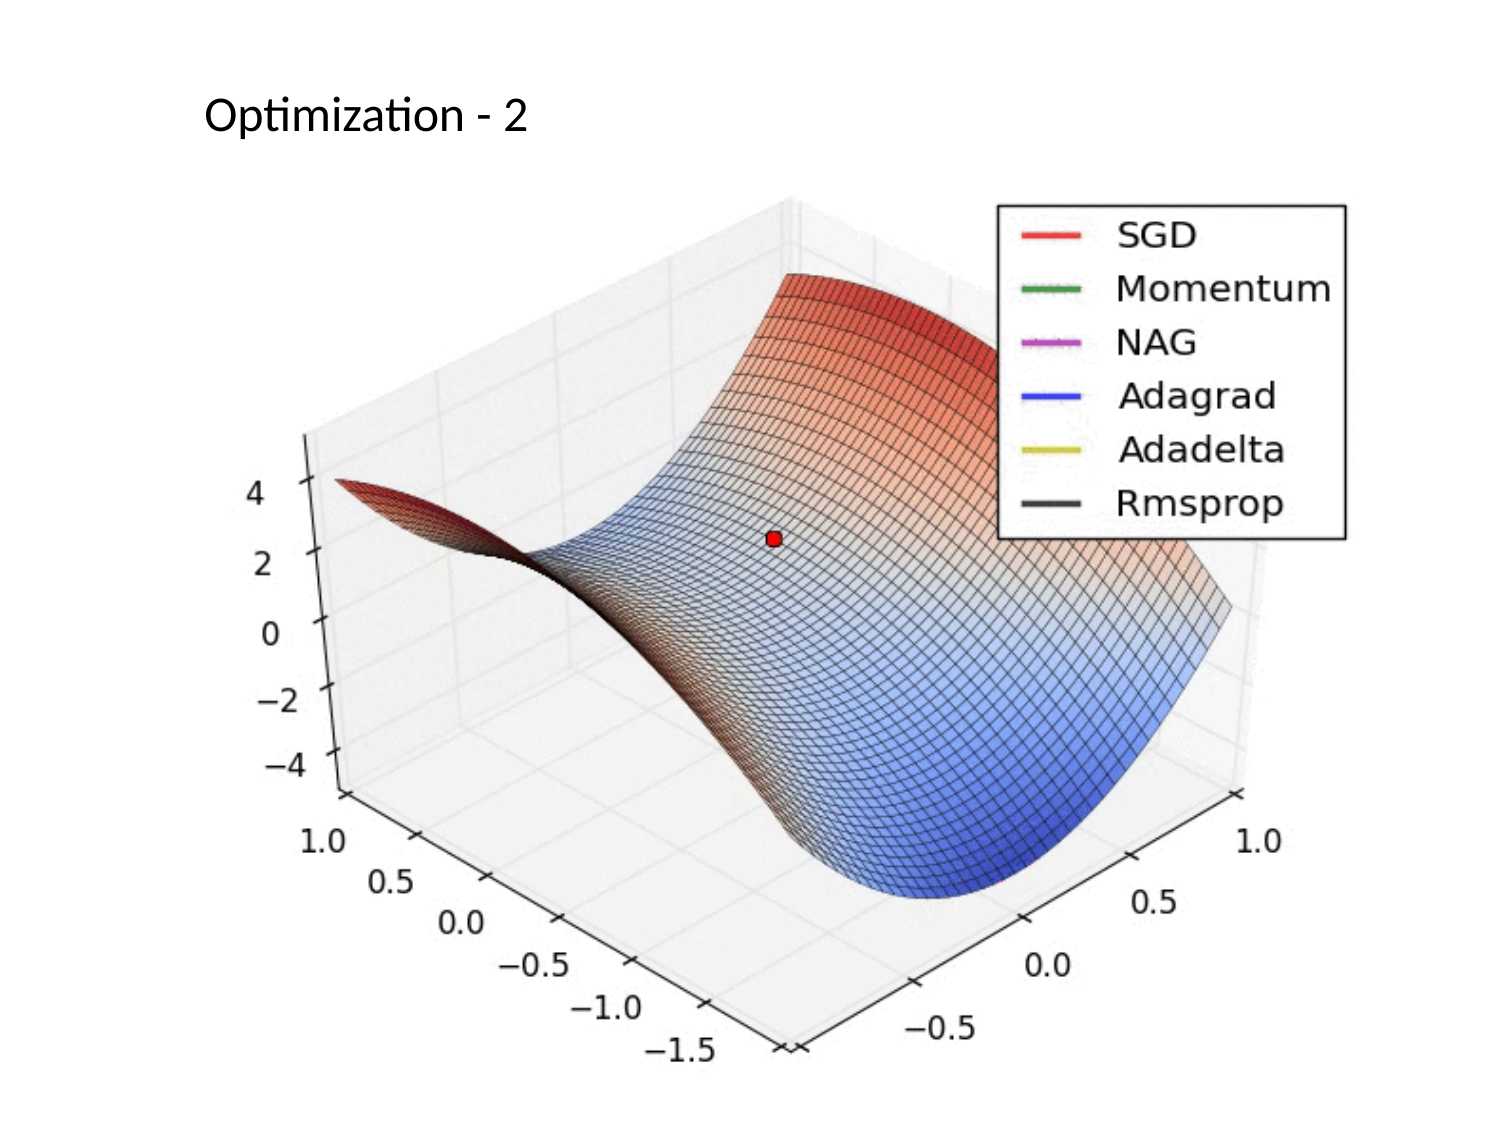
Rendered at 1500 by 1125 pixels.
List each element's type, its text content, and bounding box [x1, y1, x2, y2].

text_box Optimization - 2 [189, 74, 544, 149]
picture [187, 187, 1364, 1076]
